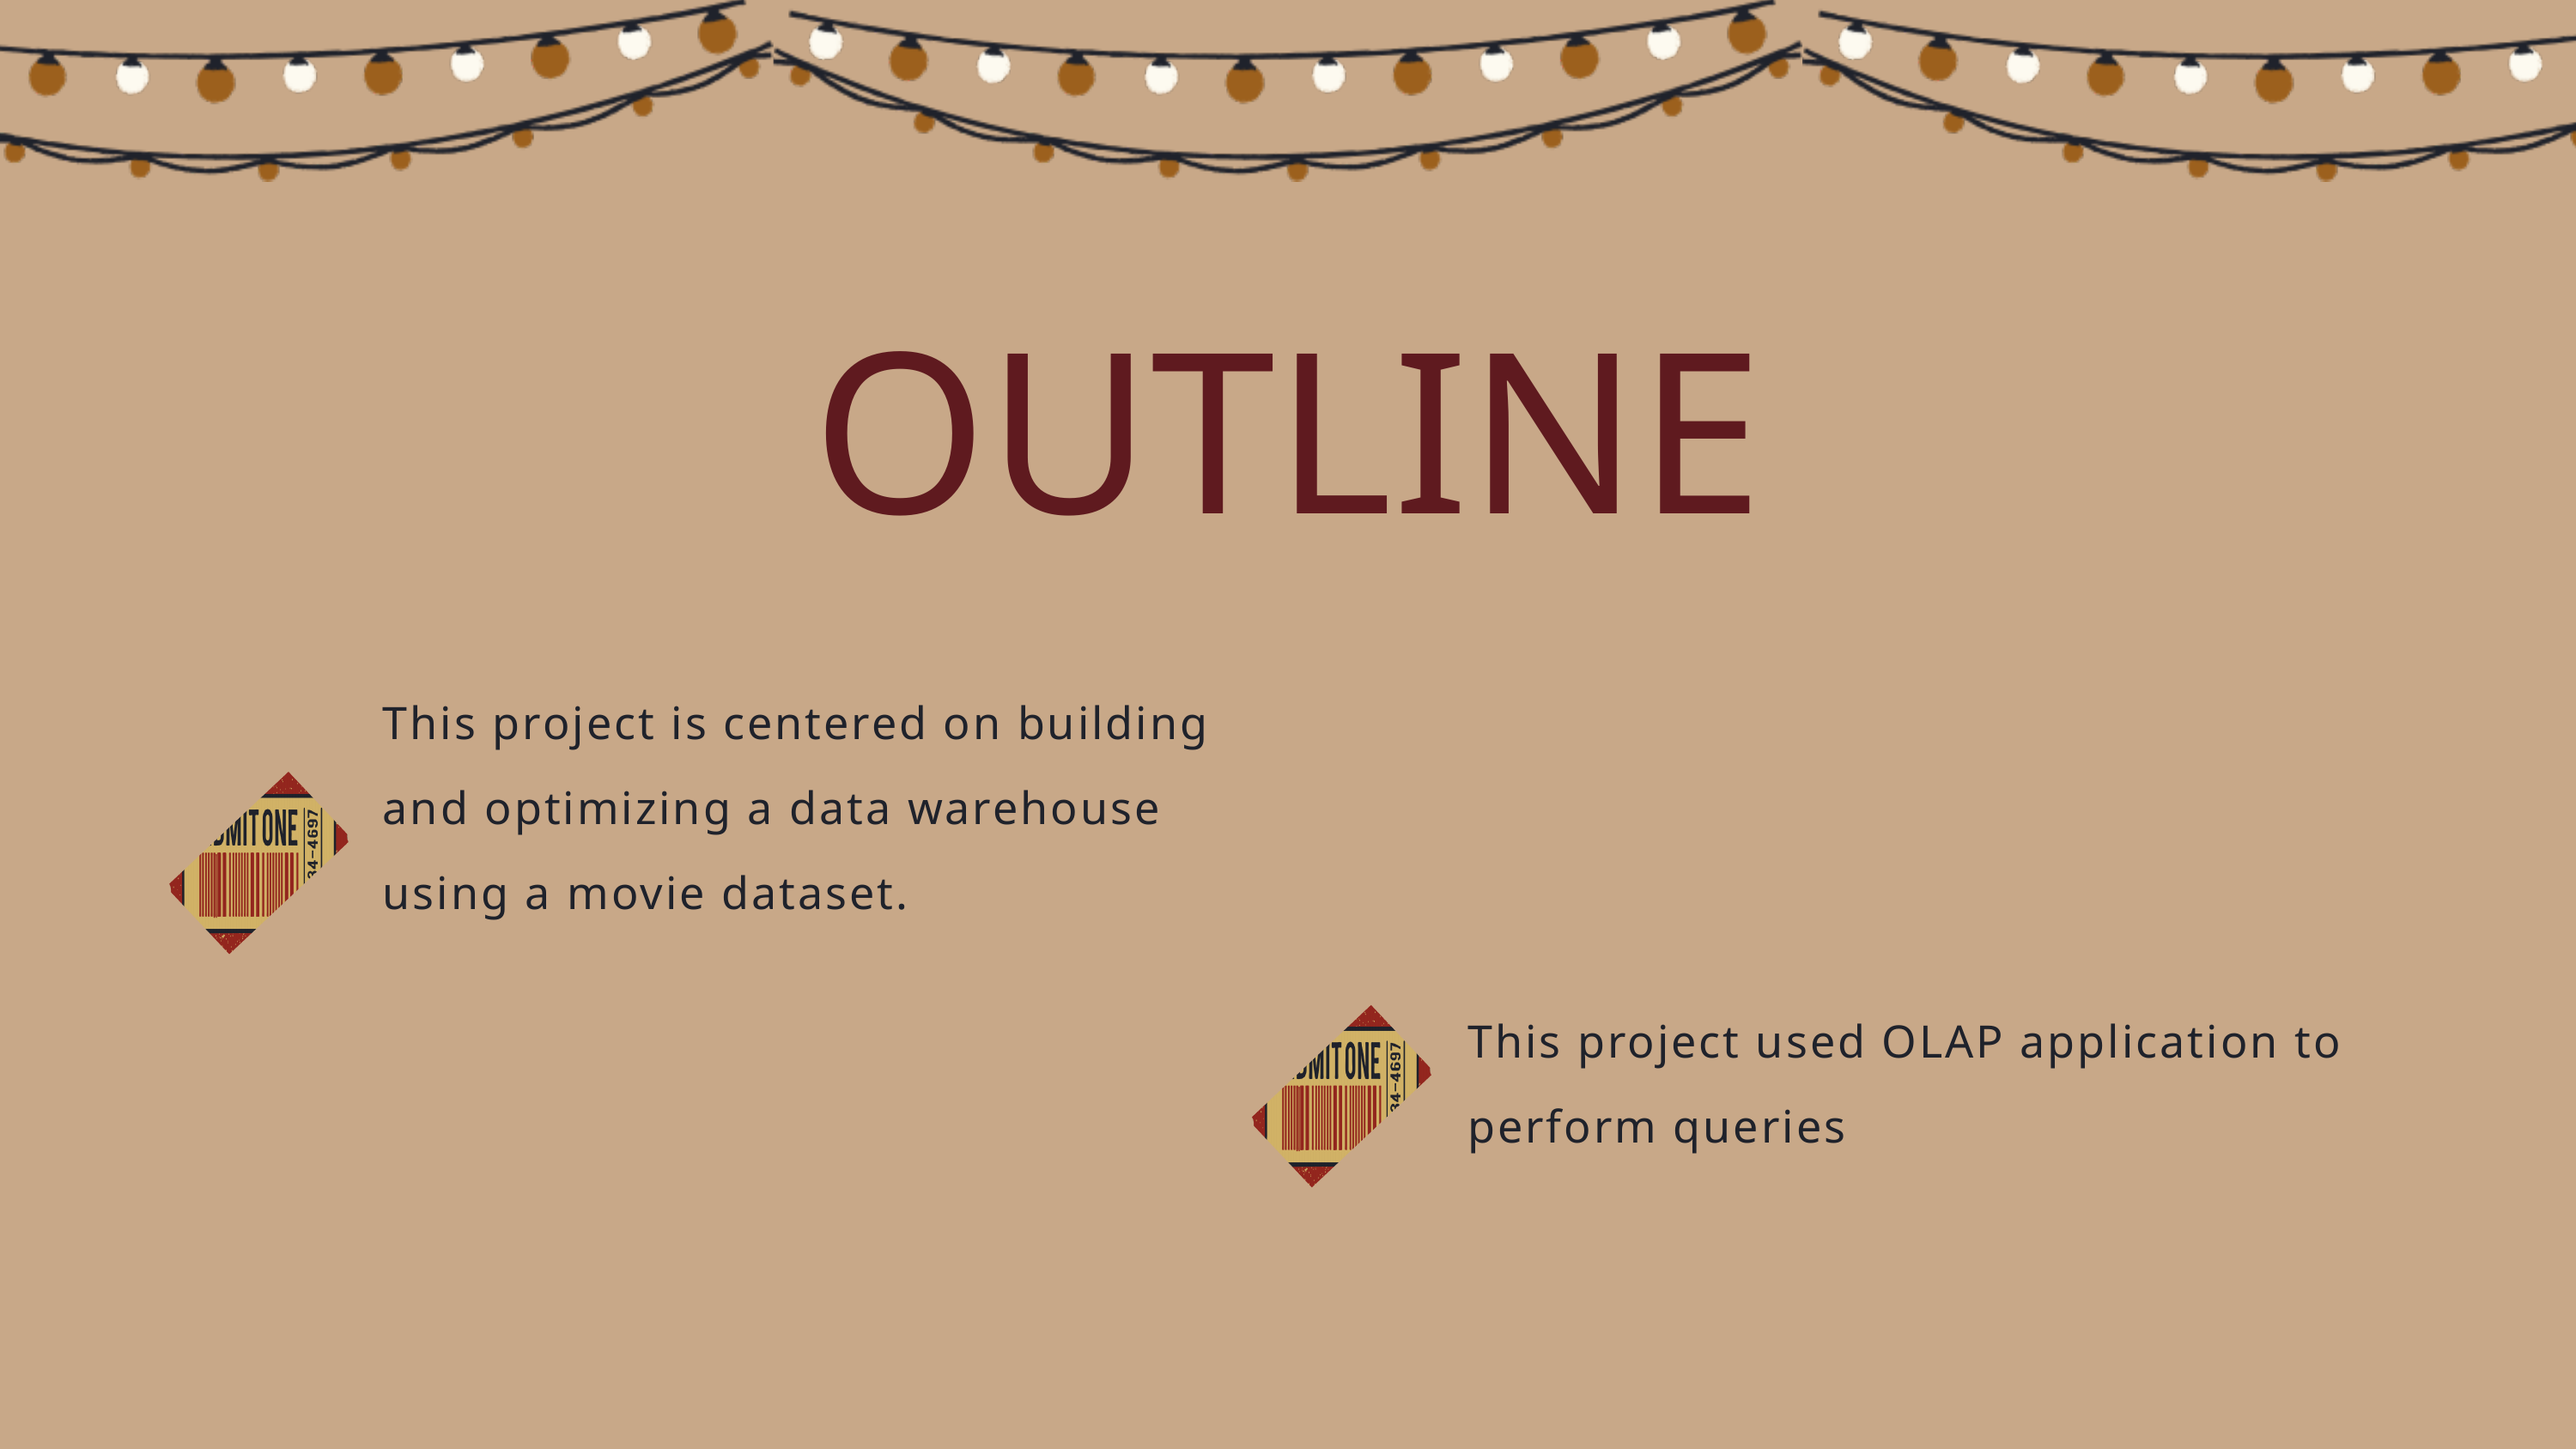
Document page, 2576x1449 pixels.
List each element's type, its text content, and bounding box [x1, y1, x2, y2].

text_box This project is centered on building and optimizing a data warehouse using a movie dataset. [382, 663, 1288, 919]
text_box This project used OLAP application to perform queries [1467, 982, 2373, 1153]
text_box [166, 772, 352, 955]
text_box [0, 0, 774, 182]
text_box [1249, 1004, 1435, 1188]
text_box [774, 0, 1803, 182]
text_box [1803, 0, 2576, 182]
text_box OUTLINE [203, 373, 2373, 560]
